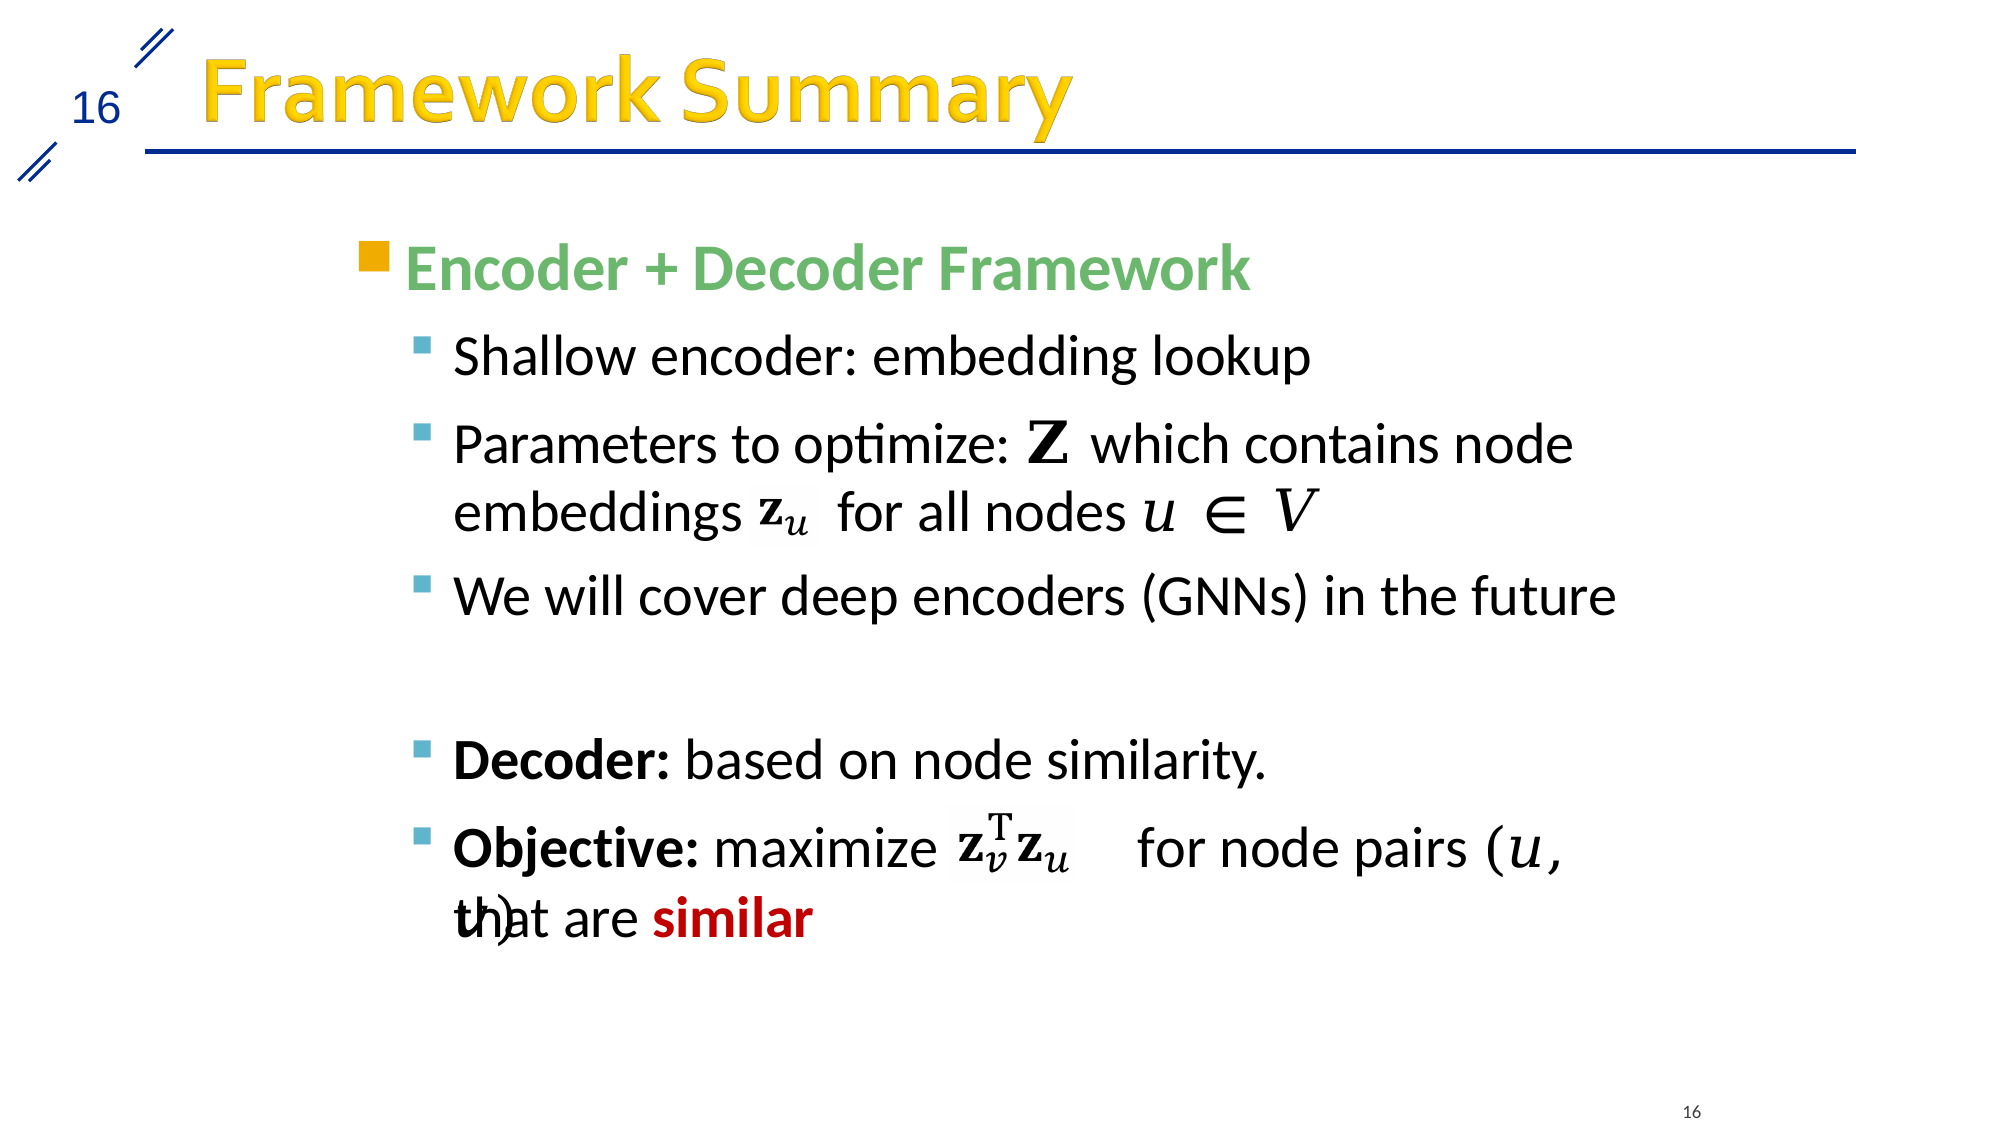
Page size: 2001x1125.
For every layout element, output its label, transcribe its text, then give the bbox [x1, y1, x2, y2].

text_box that are similar [451, 877, 820, 950]
picture [205, 53, 1074, 144]
text_box Encoder + Decoder Framework Shallow encoder: embedding lookup Parameters to optimize: 𝐙 which contains node embeddings for all nodes 𝑢 ∈ 𝑉 We will cover deep encoders (GNNs) in the future Decoder: based on node similarity. [345, 205, 1776, 792]
text_box Objective: maximize for node pairs (𝑢, 𝑣) [400, 806, 1572, 949]
text_box 16 [1676, 1099, 1708, 1123]
picture [751, 485, 821, 548]
picture [948, 806, 1074, 881]
